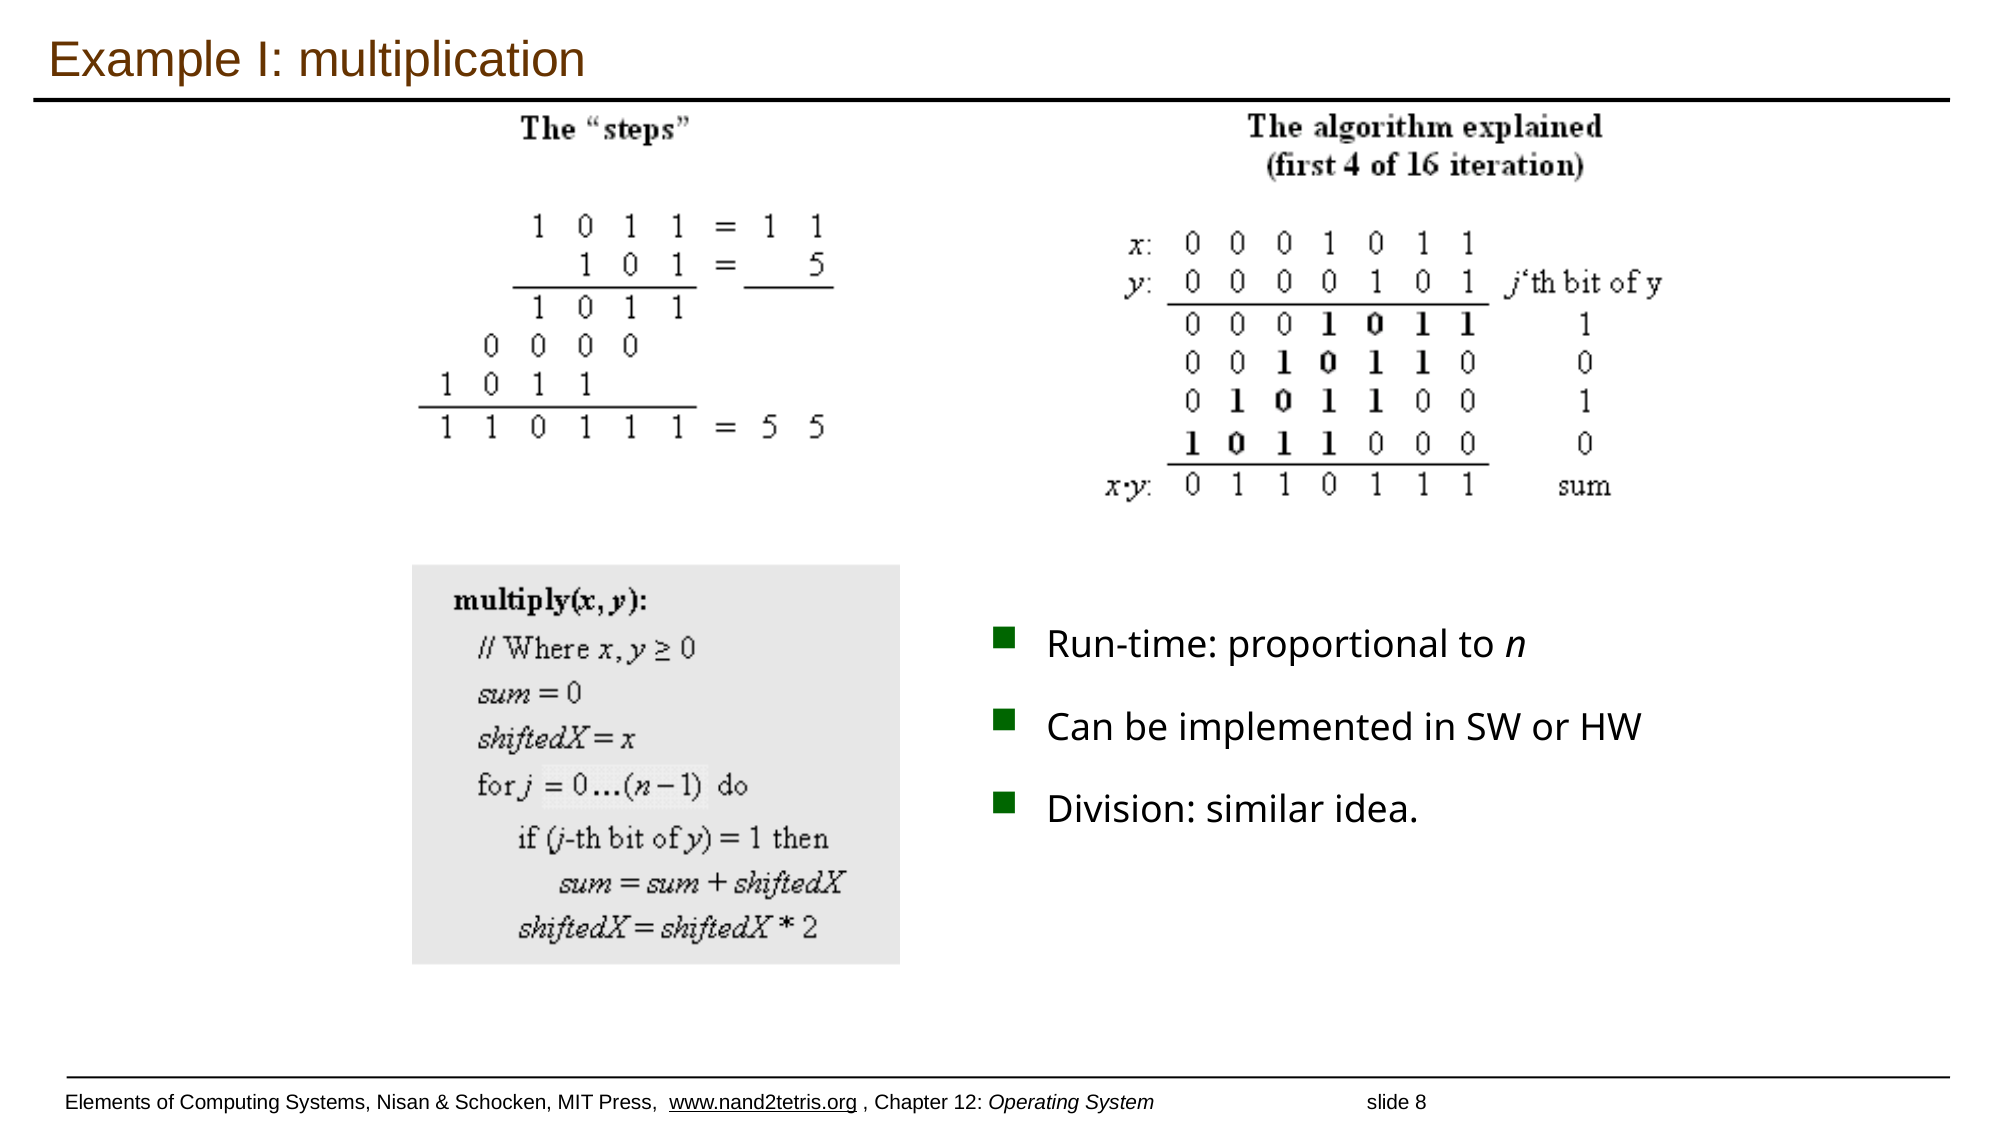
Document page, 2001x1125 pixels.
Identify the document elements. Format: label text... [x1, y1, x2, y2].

picture [387, 112, 876, 476]
title Example I: multiplication [33, 12, 1950, 100]
picture [1074, 112, 1688, 513]
picture [412, 549, 901, 973]
list Run-time: proportional to n Can be implemented in SW or HW Division: similar idea. [975, 612, 1713, 988]
